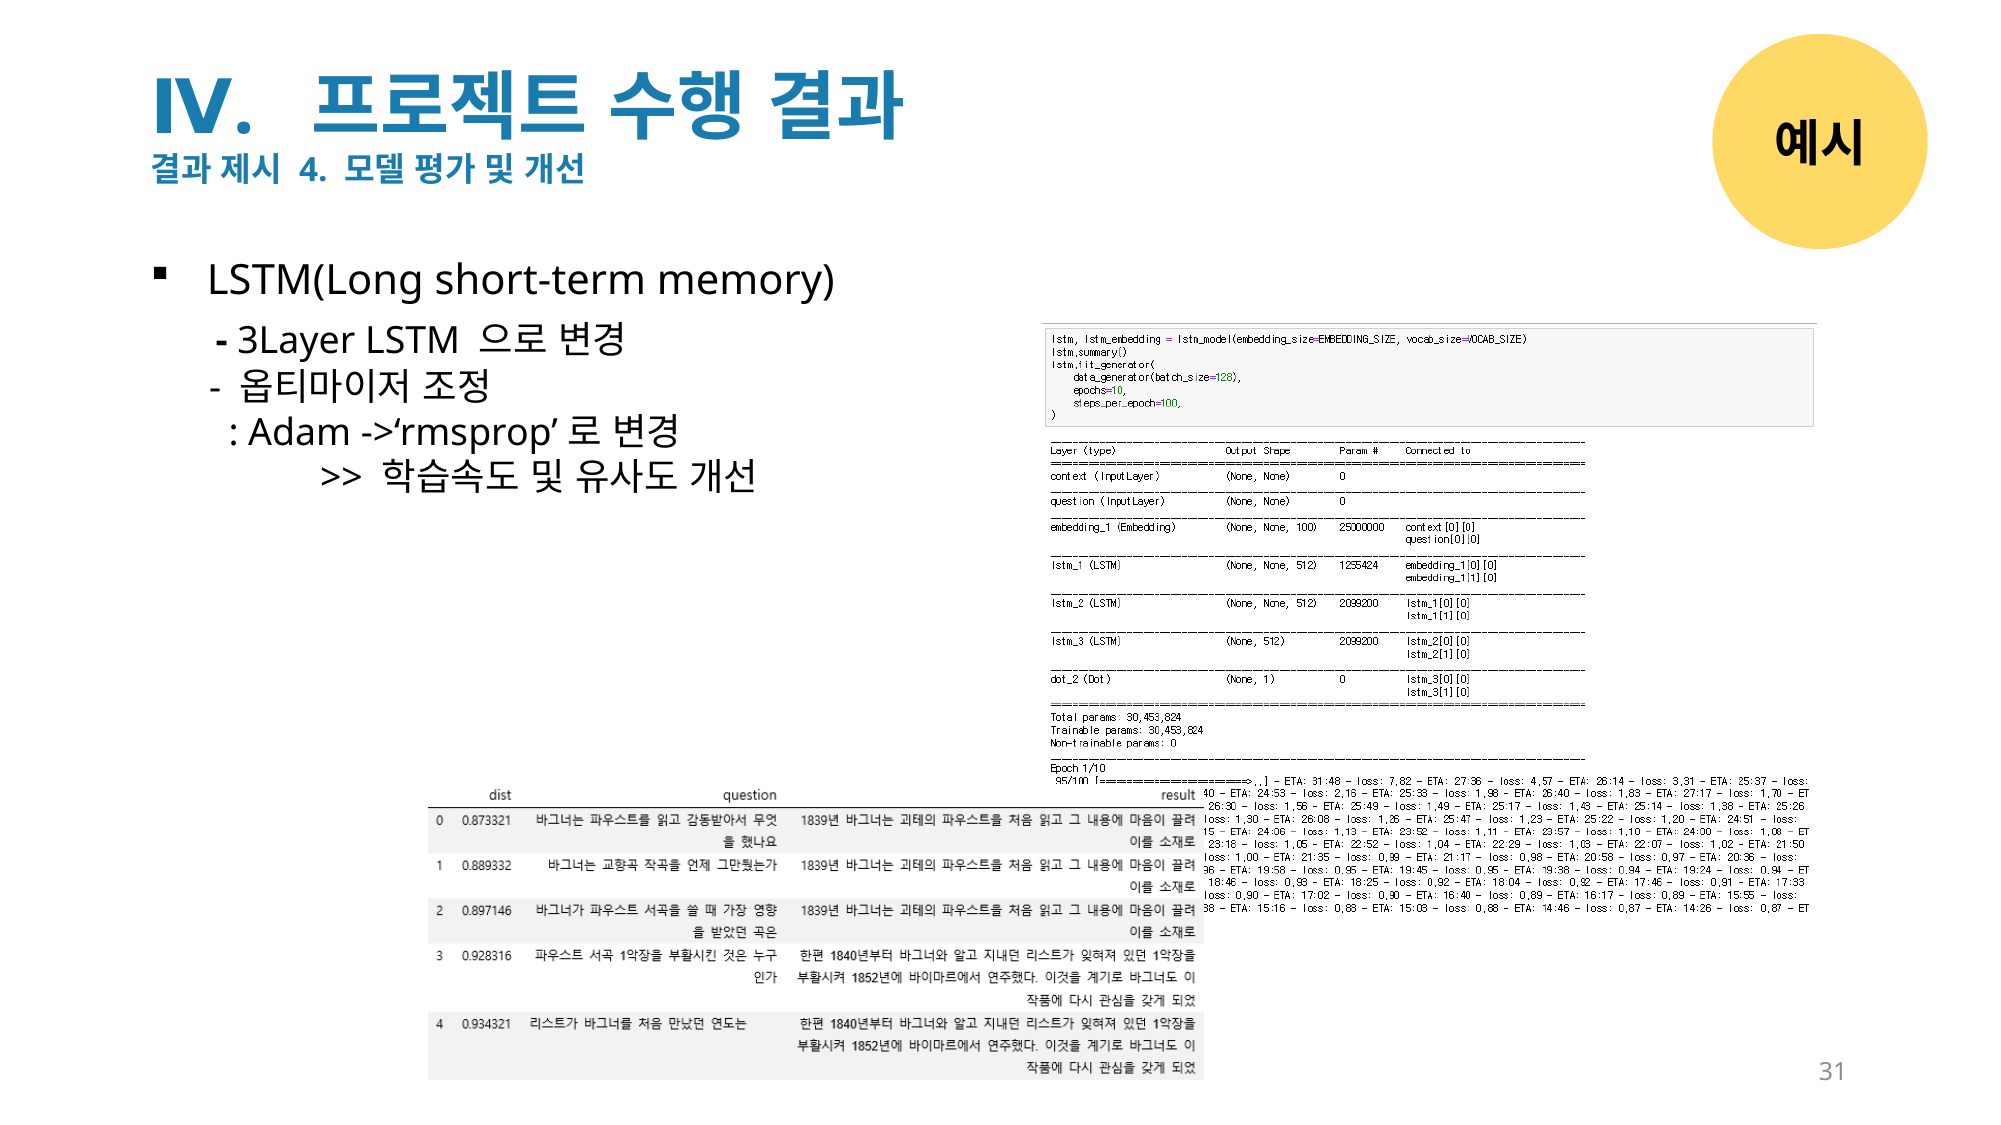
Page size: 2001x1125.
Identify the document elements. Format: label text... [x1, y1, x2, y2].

slide_number 31 [1412, 1042, 1863, 1103]
text_box Ⅳ. 프로젝트 수행 결과 결과 제시 4. 모델 평가 및 개선 [135, 50, 1252, 196]
text_box 예시 [1711, 32, 1929, 251]
text_box LSTM(Long short-term memory) - 3Layer LSTM 으로 변경 - 옵티마이저 조정 : Adam ->‘rmsprop’로 변경 >> 학습속도 및 유사도 개선 [135, 245, 1087, 506]
picture [428, 322, 1817, 1082]
